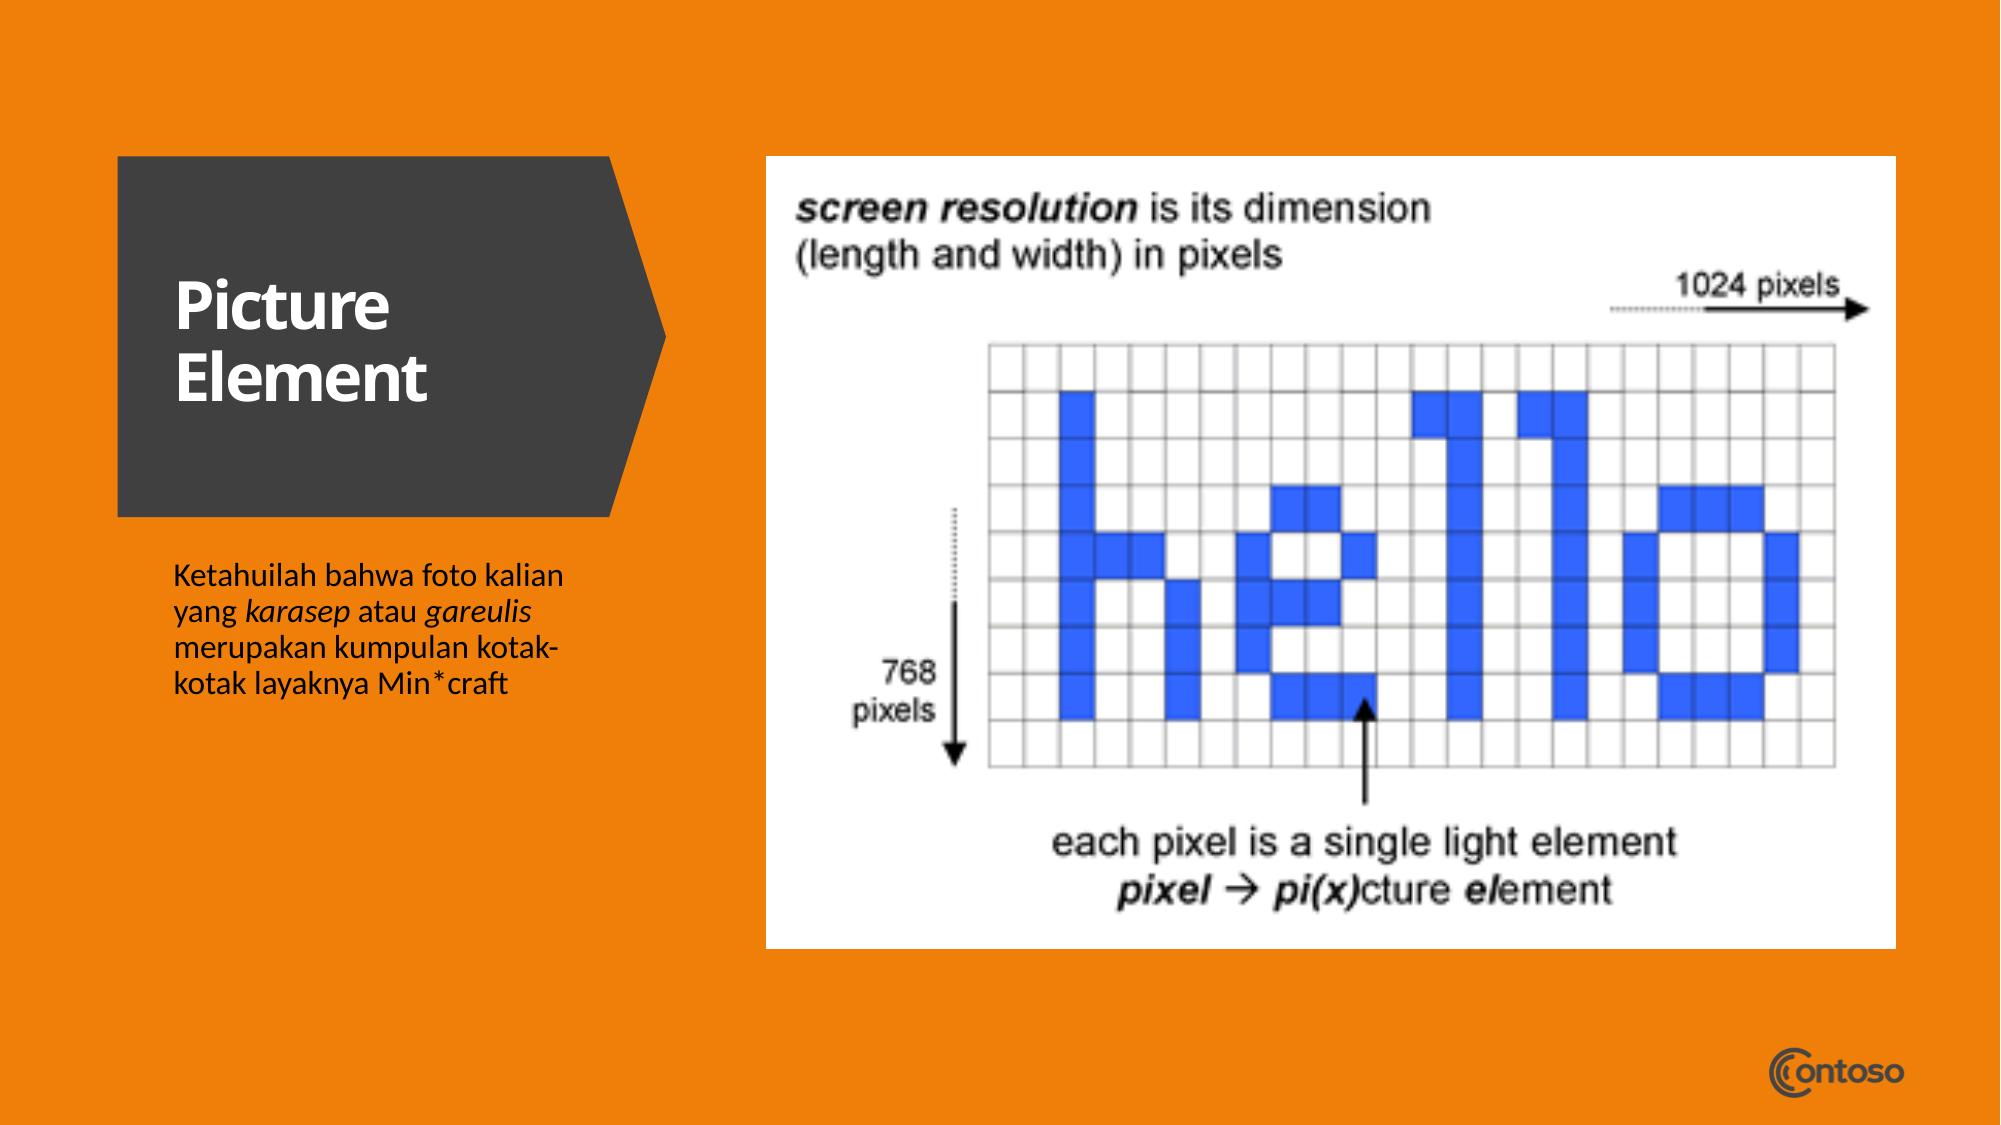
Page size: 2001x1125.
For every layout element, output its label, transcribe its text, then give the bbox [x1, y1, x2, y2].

picture [766, 156, 1896, 949]
title Picture Element [158, 197, 597, 490]
list Ketahuilah bahwa foto kalian yang karasep atau gareulis merupakan kumpulan kotak-kotak layaknya Min*craft [158, 550, 597, 949]
text_box [116, 155, 668, 519]
